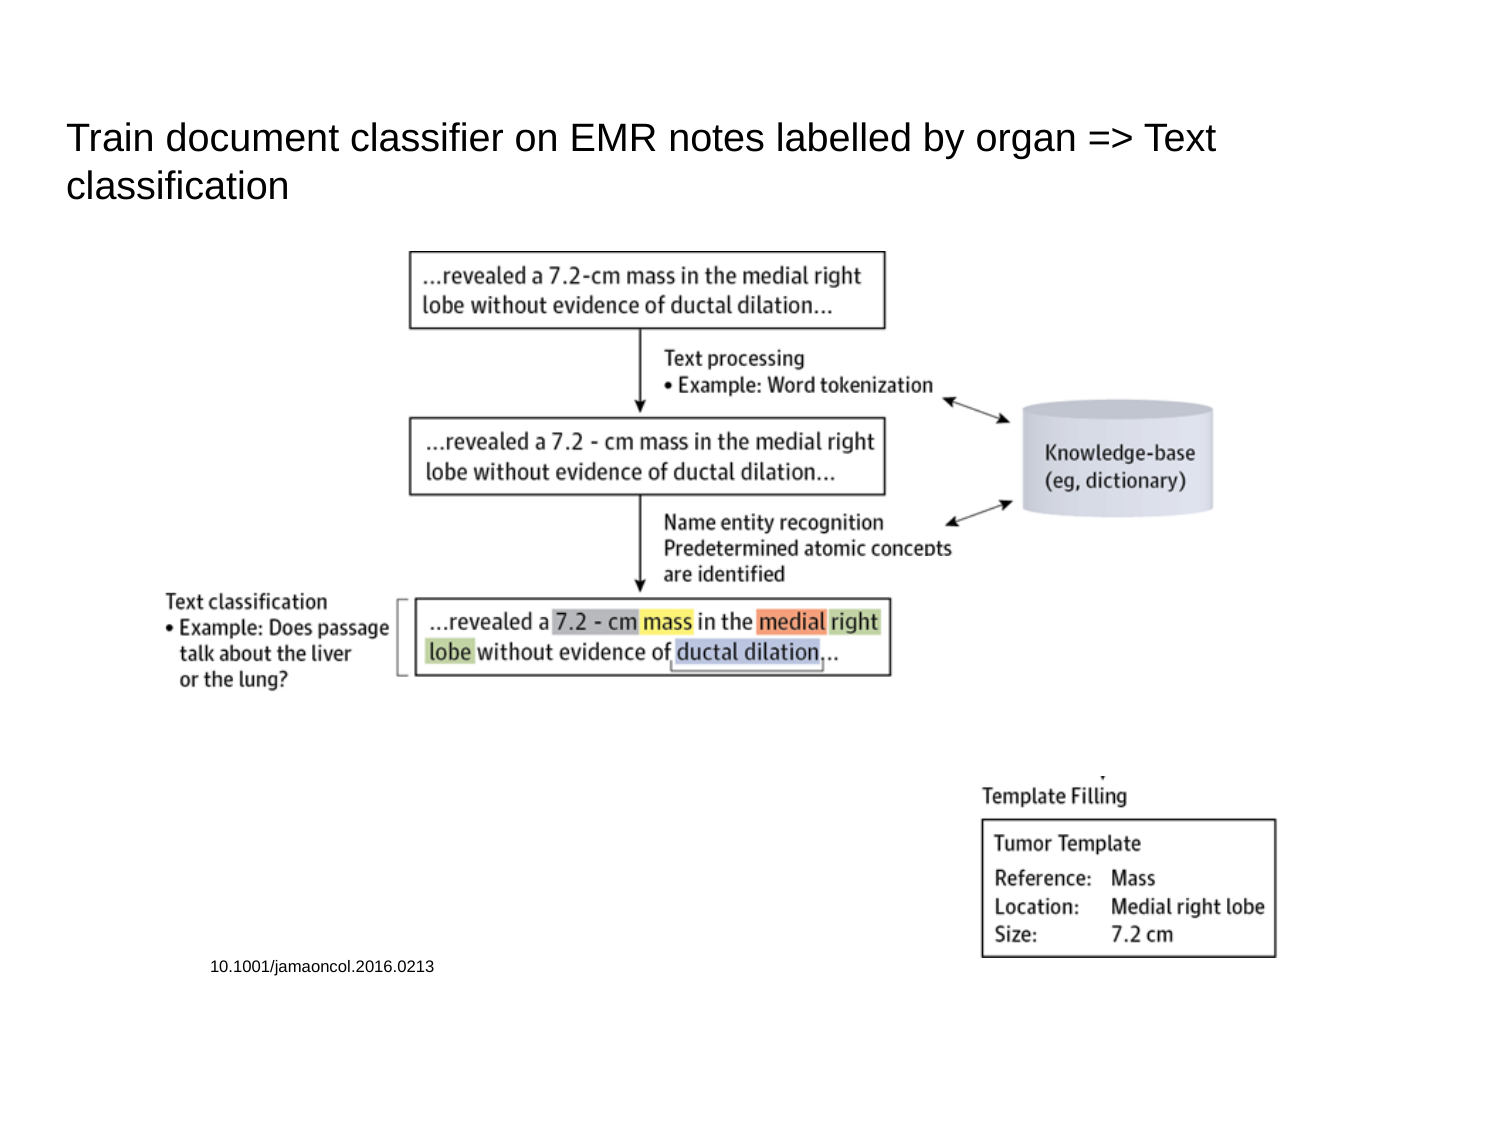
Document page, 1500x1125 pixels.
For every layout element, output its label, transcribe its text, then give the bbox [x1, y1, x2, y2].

title Train document classifier on EMR notes labelled by organ => Text classification [51, 97, 1449, 223]
picture [164, 251, 1314, 958]
text_box 10.1001/jamaoncol.2016.0213 [195, 966, 779, 987]
